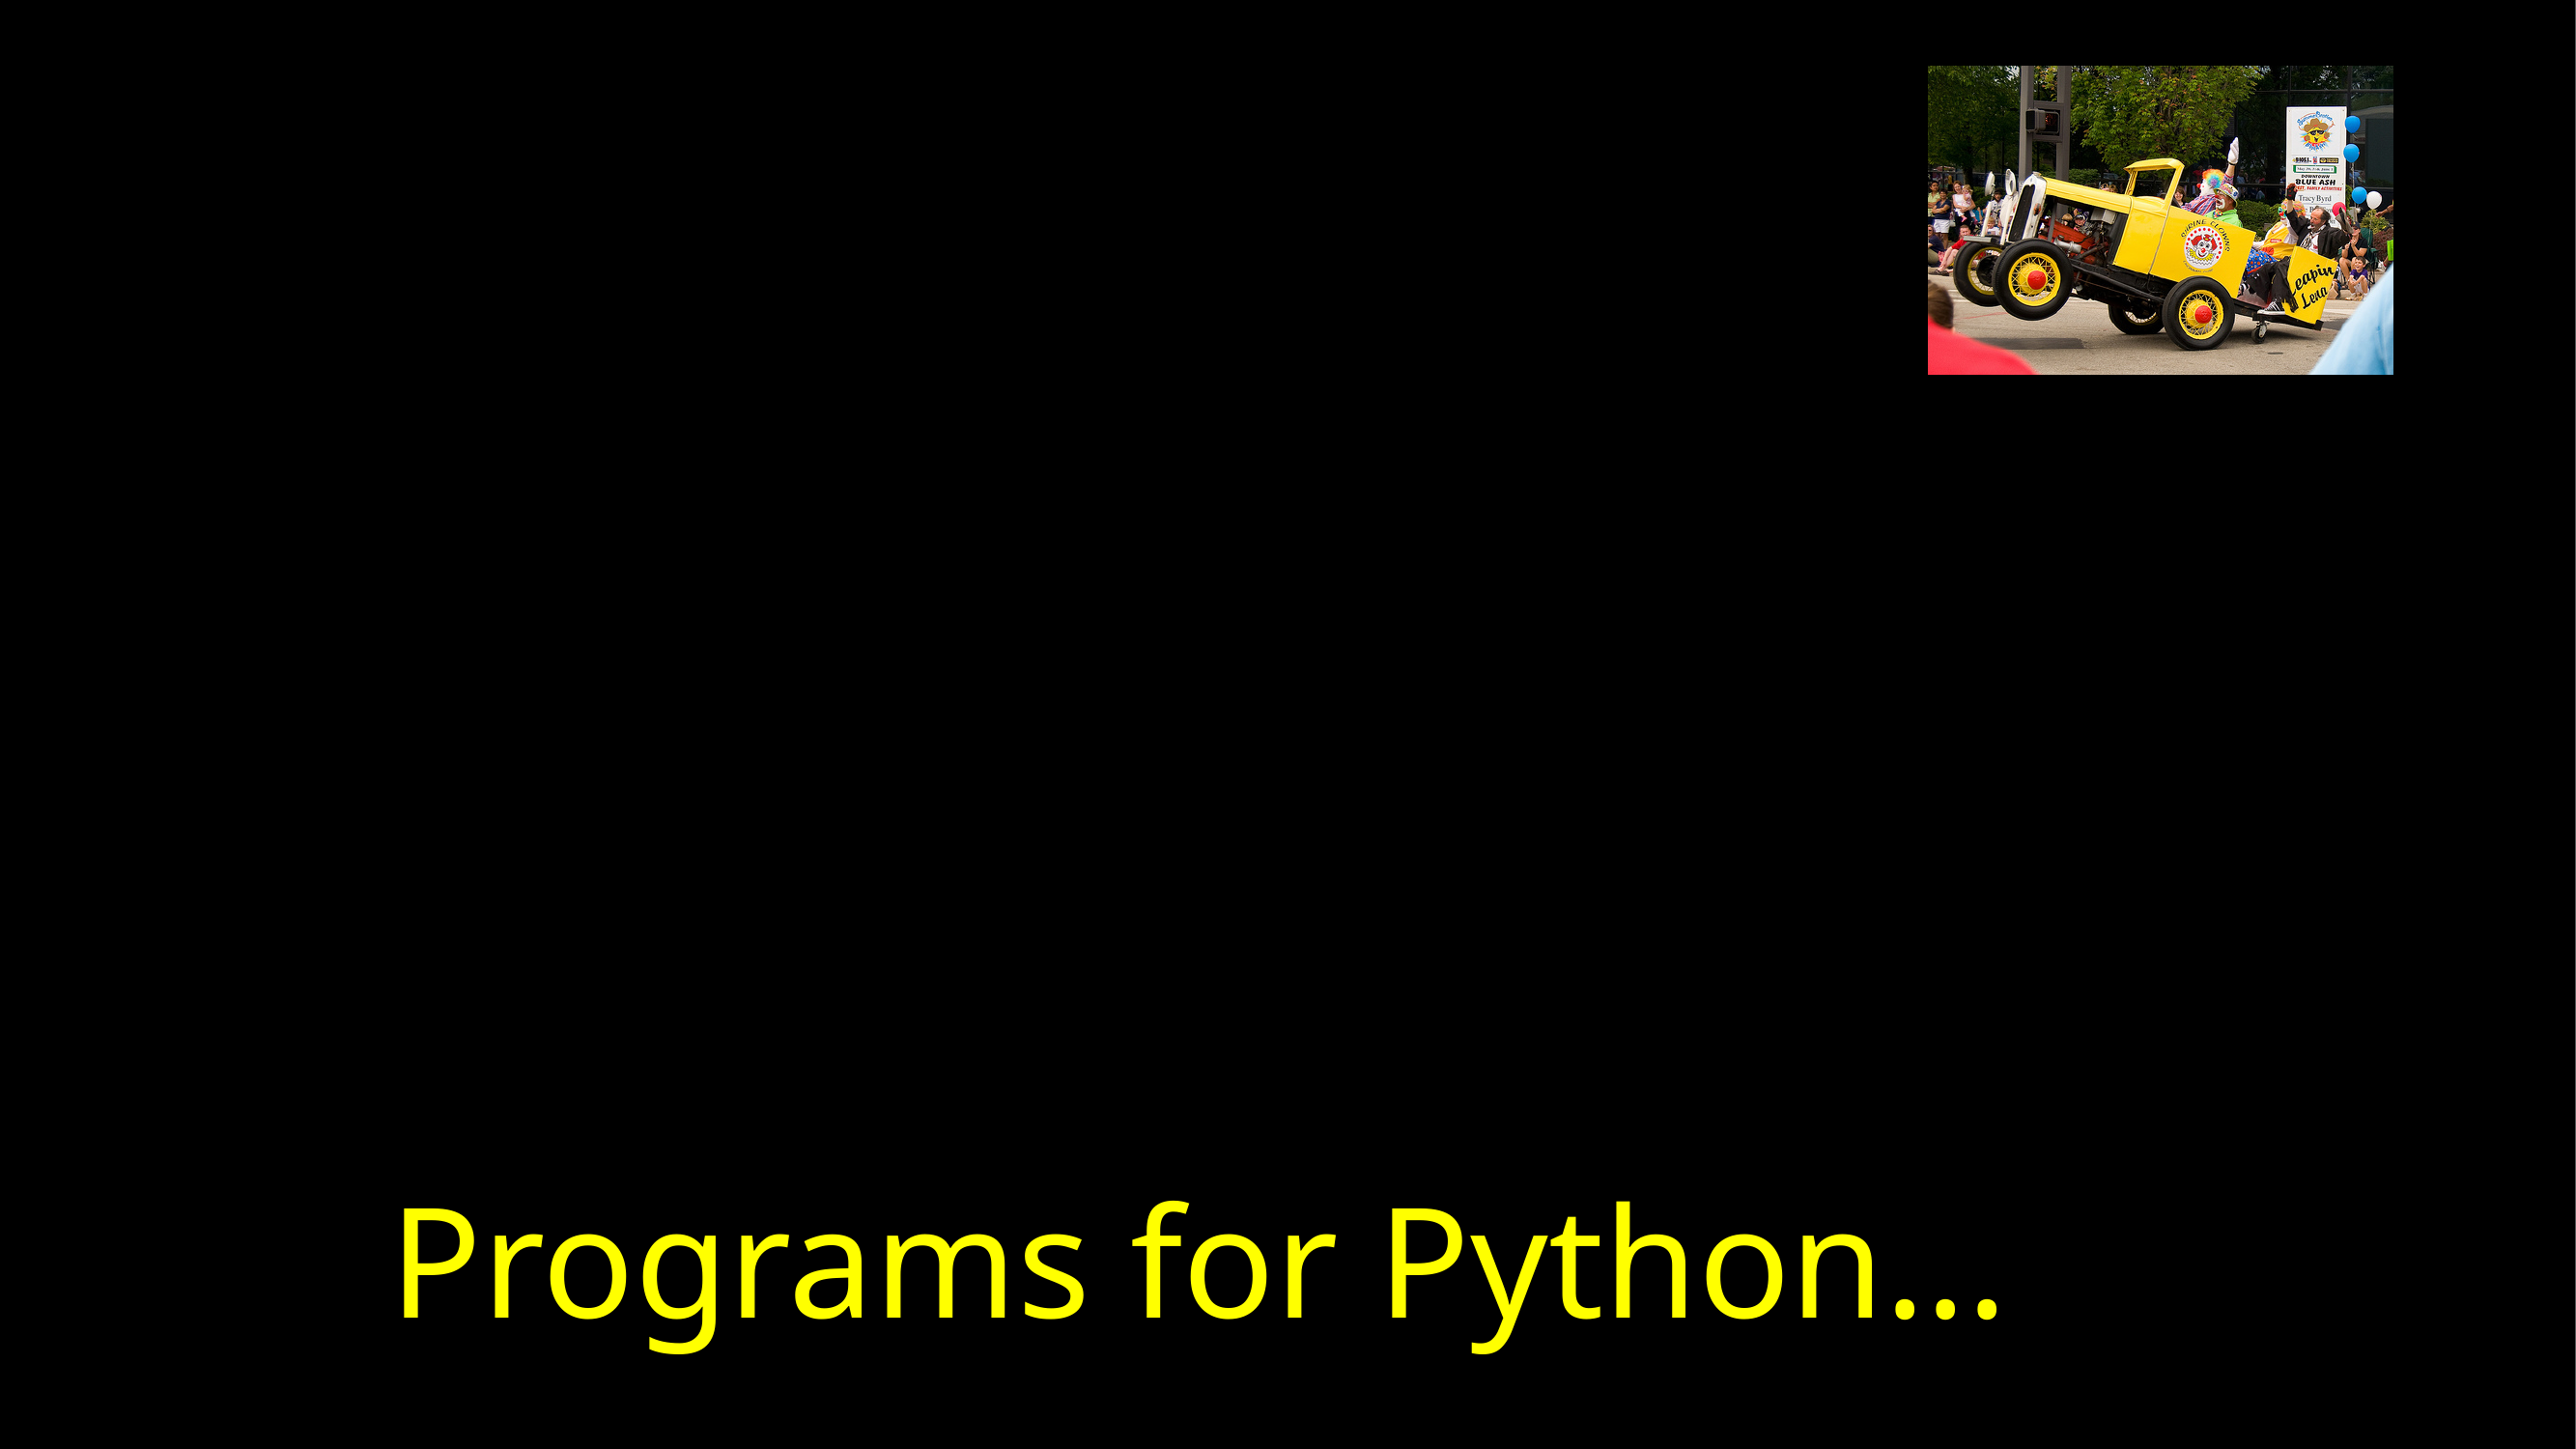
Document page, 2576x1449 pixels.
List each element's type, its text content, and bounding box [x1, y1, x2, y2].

picture [1928, 66, 2393, 375]
title Programs for Python... [245, 1074, 2154, 1439]
